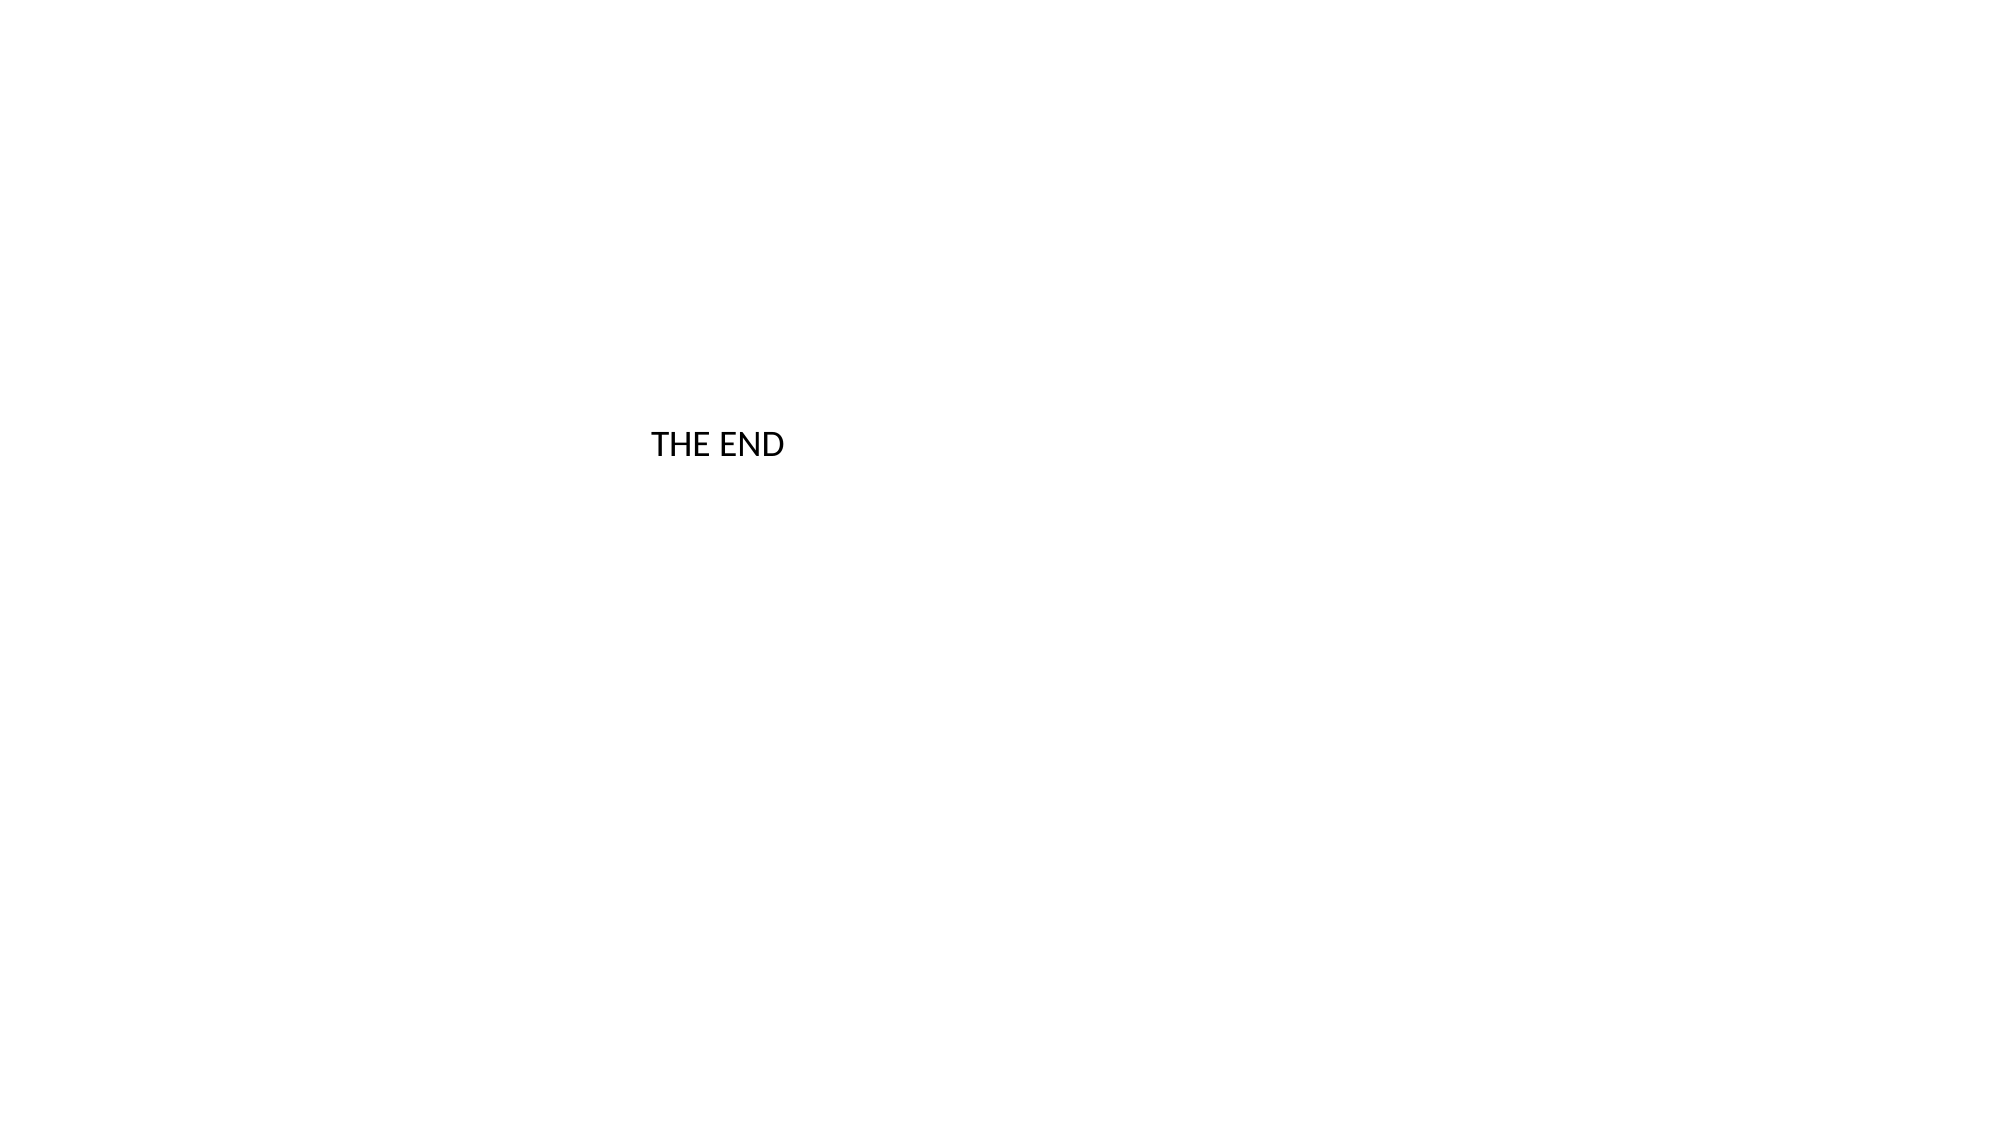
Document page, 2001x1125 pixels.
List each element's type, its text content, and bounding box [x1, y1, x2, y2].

text_box THE END [636, 412, 1441, 472]
